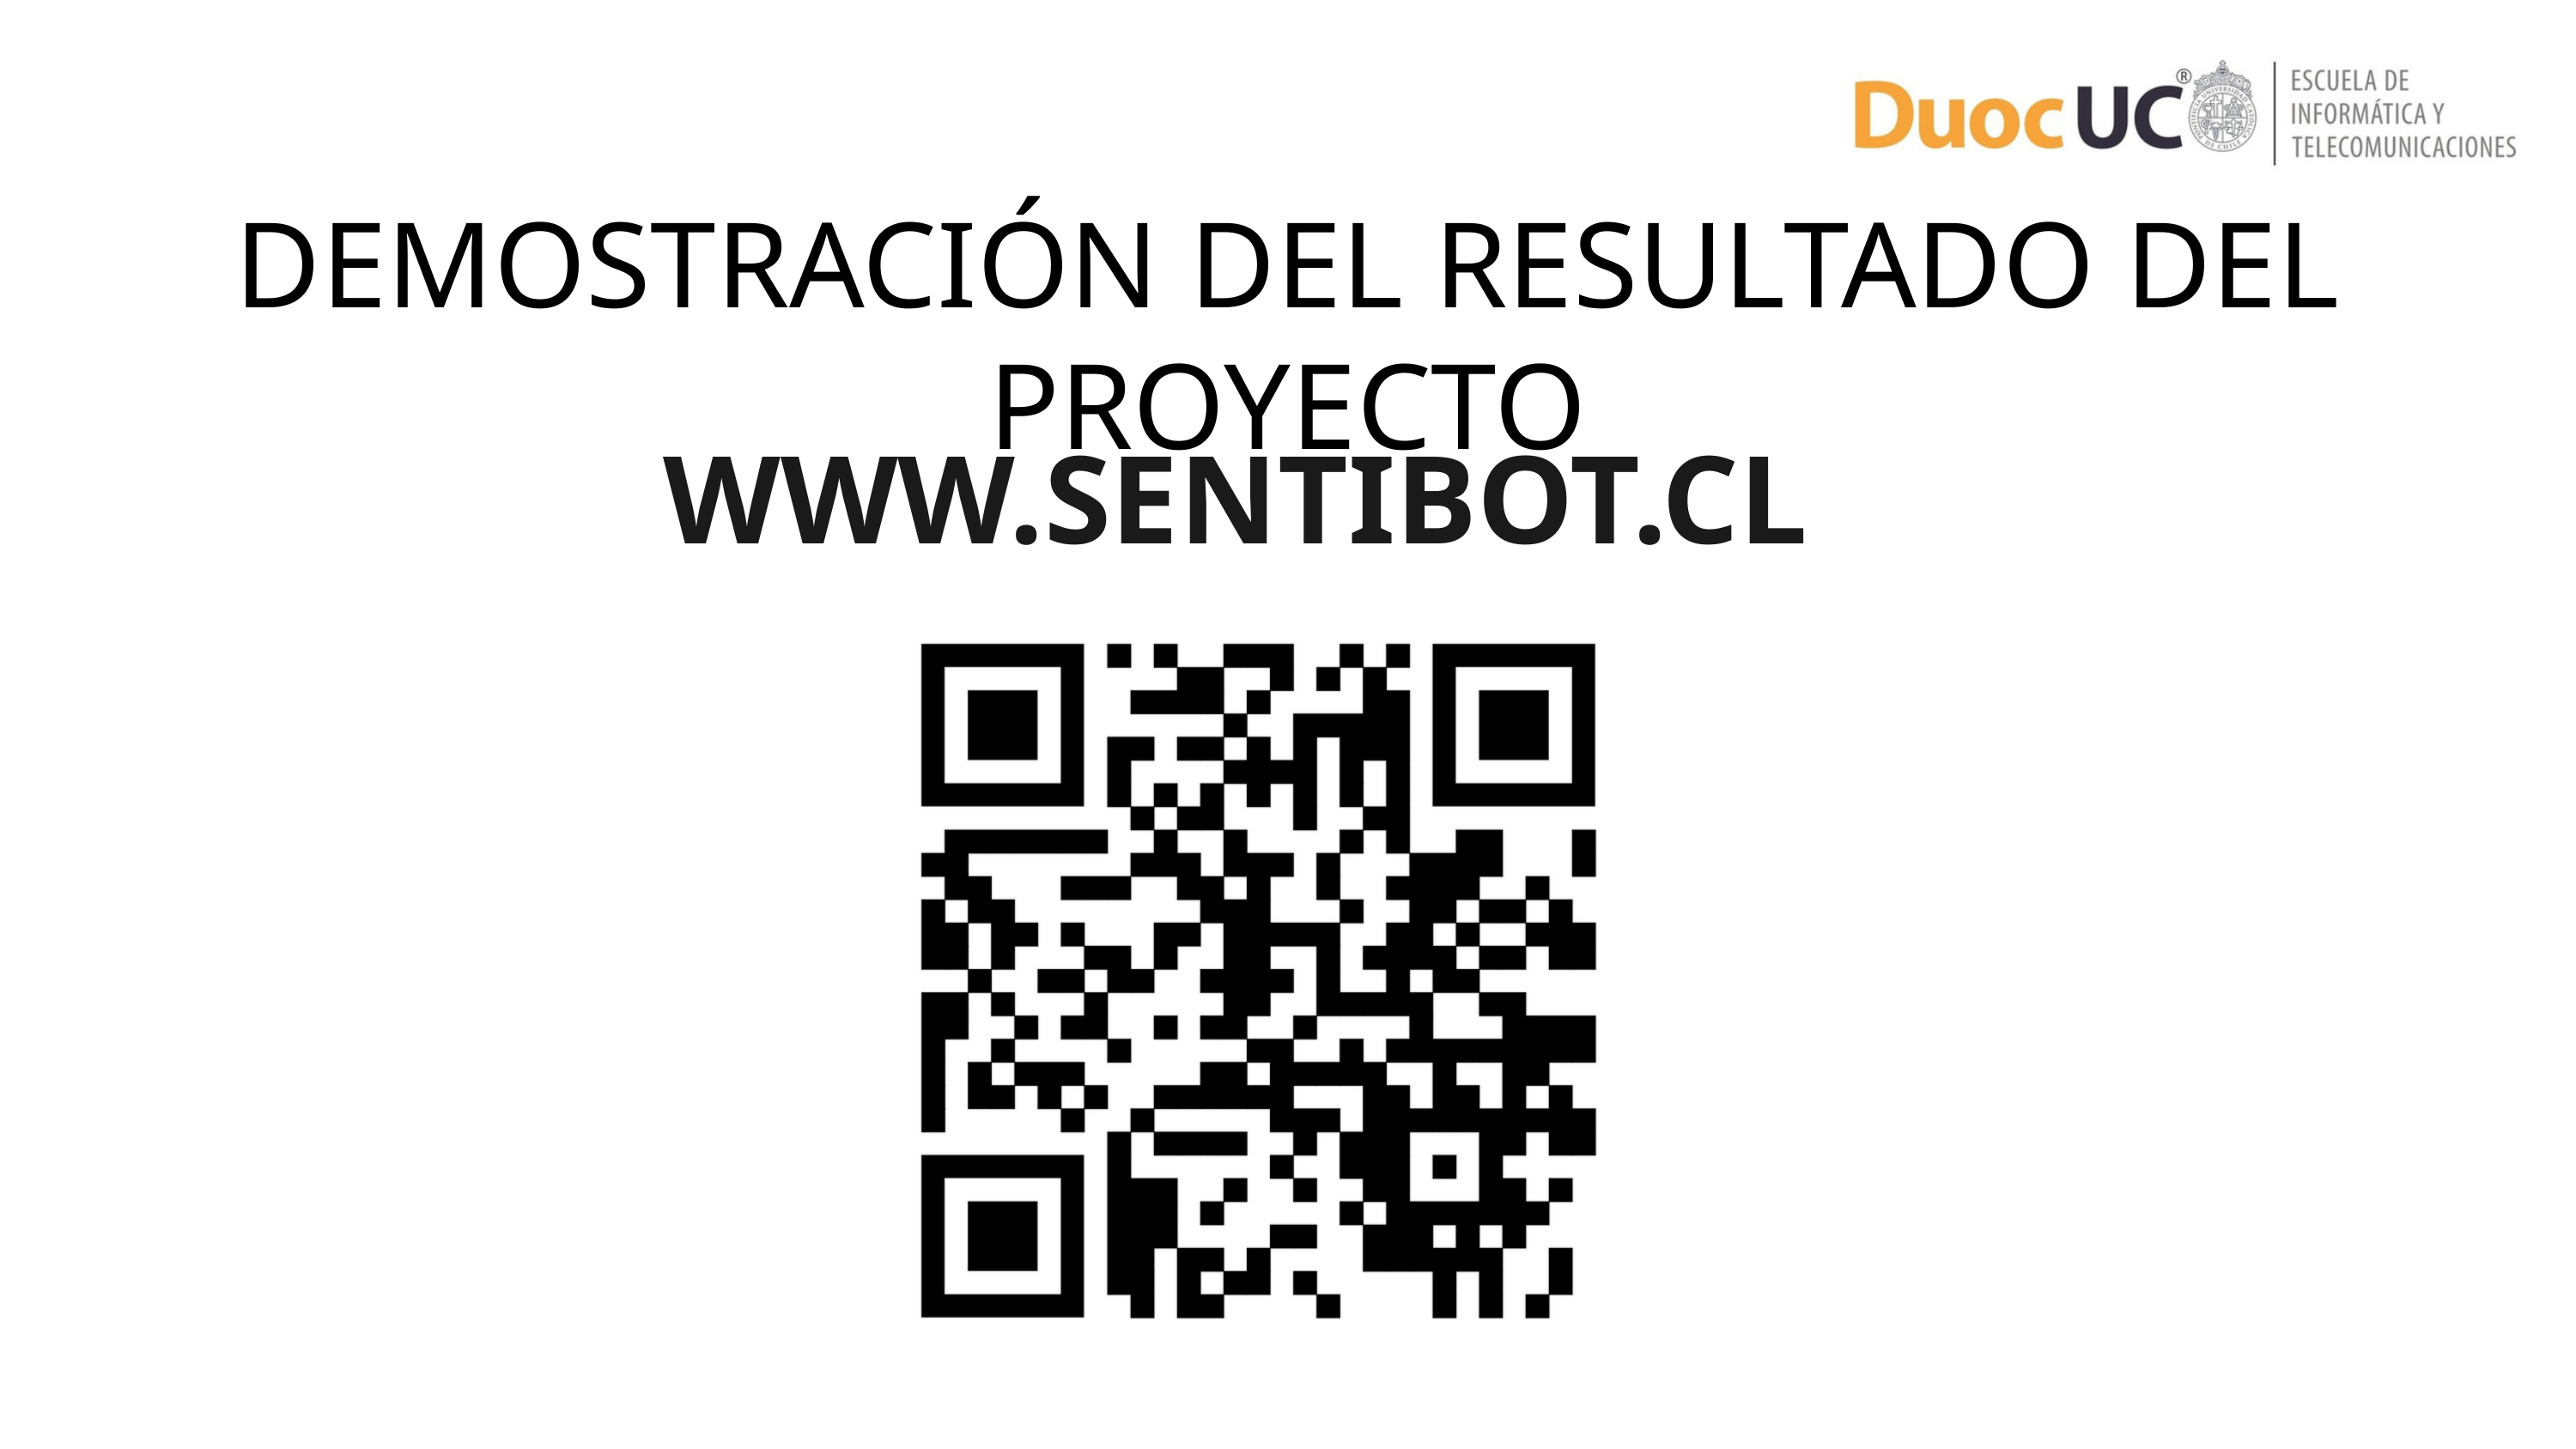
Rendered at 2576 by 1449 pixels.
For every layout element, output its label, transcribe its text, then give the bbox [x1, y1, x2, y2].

text_box DEMOSTRACIÓN DEL RESULTADO DEL PROYECTO [12, 189, 2563, 550]
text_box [875, 597, 1642, 1364]
text_box WWW.SENTIBOT.CL [663, 422, 1854, 569]
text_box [1853, 43, 2518, 210]
